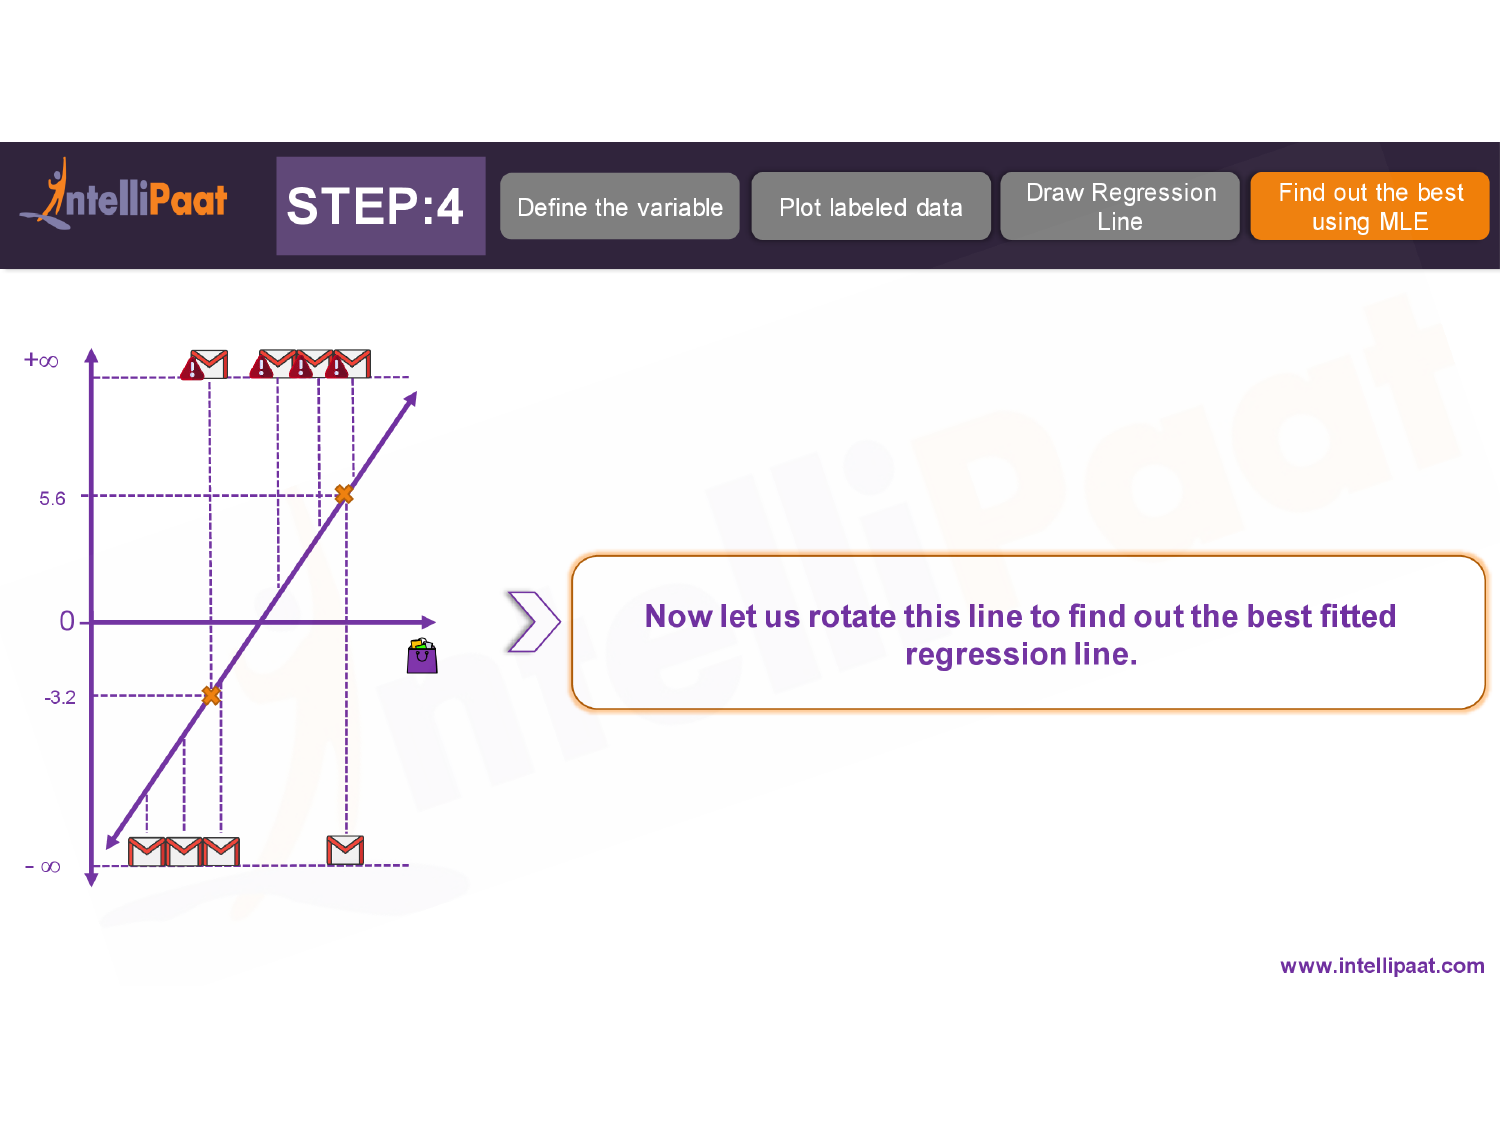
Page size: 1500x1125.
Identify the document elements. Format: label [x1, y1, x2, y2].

picture [0, 141, 1500, 987]
